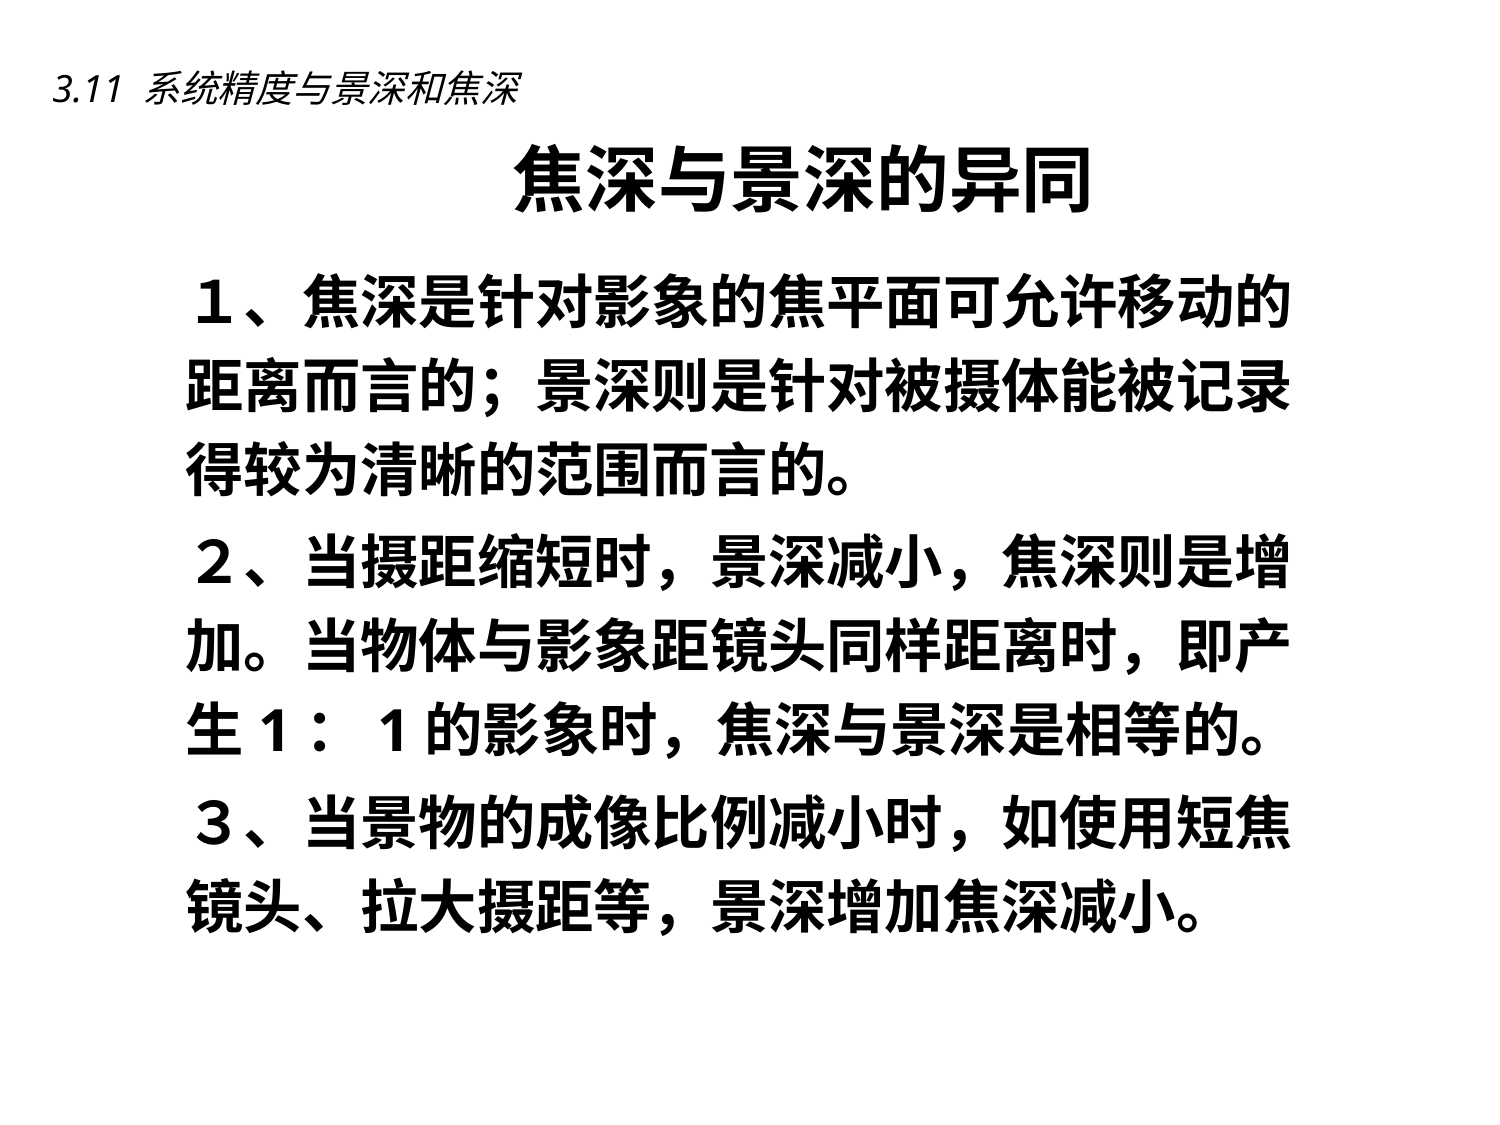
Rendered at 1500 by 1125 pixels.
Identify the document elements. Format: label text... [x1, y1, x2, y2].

text_box １、焦深是针对影象的焦平面可允许移动的距离而言的；景深则是针对被摄体能被记录得较为清晰的范围而言的。 ２、当摄距缩短时，景深减小，焦深则是增加。当物体与影象距镜头同样距离时，即产生1：1的影象时，焦深与景深是相等的。 ３、当景物的成像比例减小时，如使用短焦镜头、拉大摄距等，景深增加焦深减小。 [171, 243, 1364, 948]
text_box 3.11 系统精度与景深和焦深 [37, 49, 550, 125]
title 焦深与景深的异同 [301, 113, 1307, 230]
